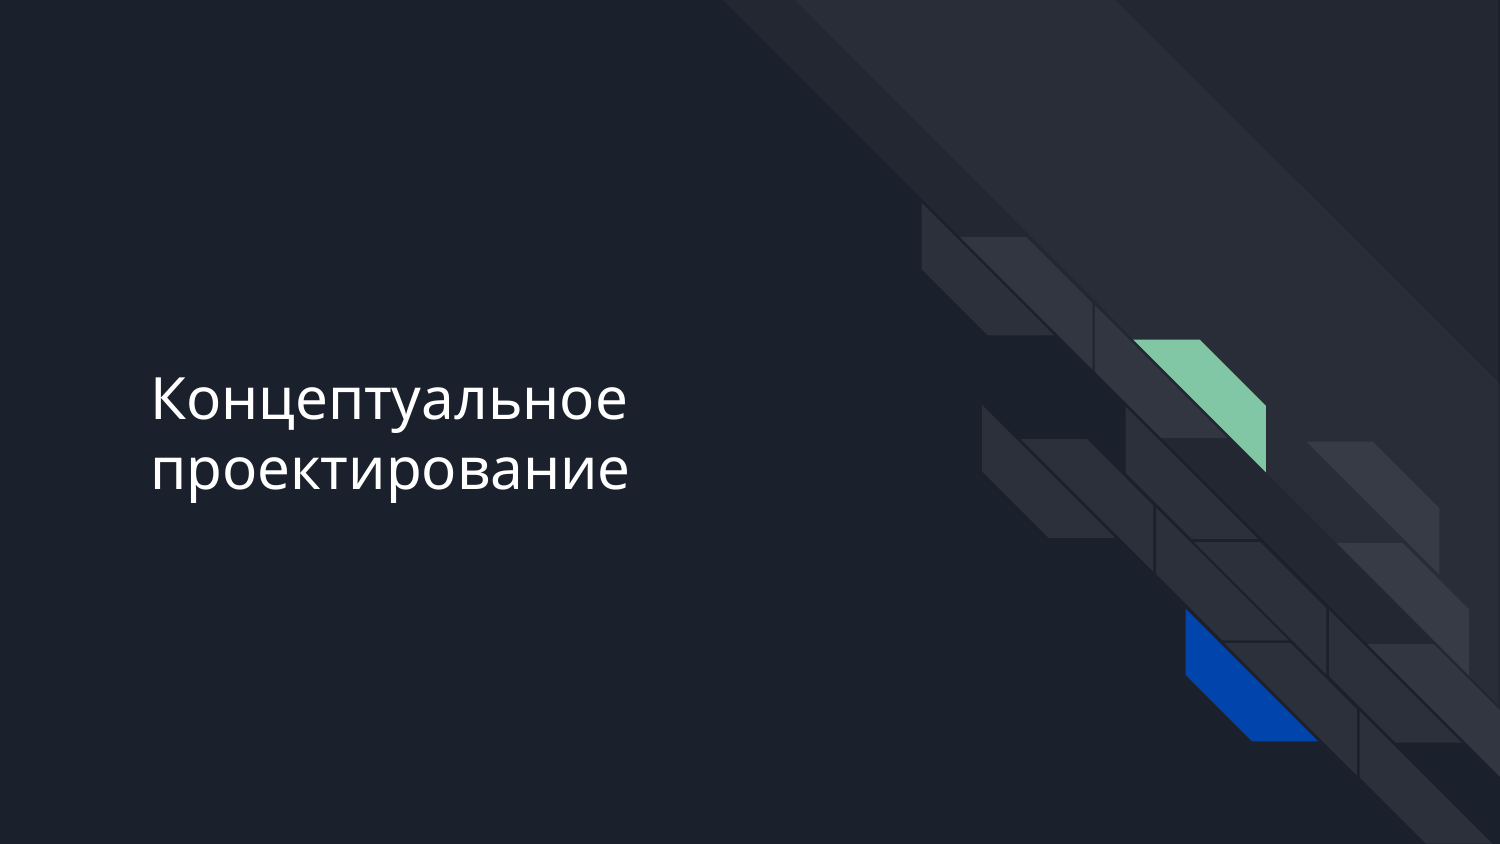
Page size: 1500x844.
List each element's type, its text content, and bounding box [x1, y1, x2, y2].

title Концептуальное проектирование [135, 336, 888, 526]
